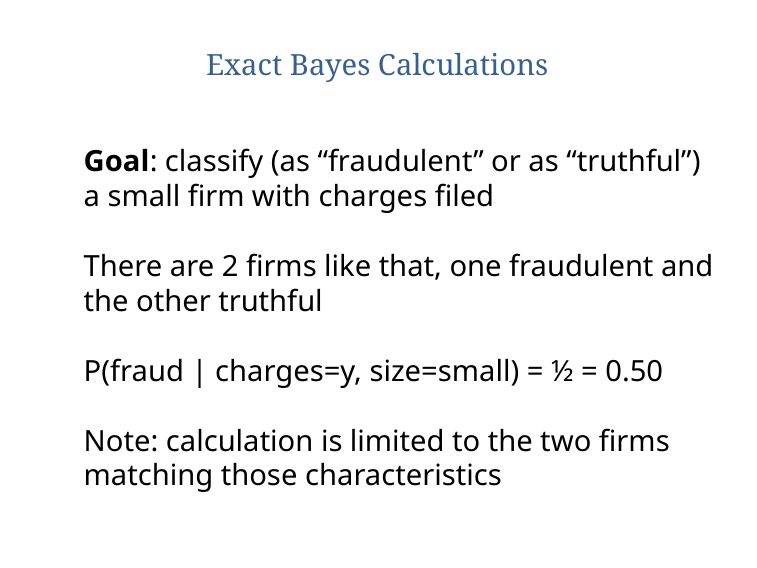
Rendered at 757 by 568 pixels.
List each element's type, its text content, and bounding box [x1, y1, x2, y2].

text_box Goal: classify (as “fraudulent” or as “truthful”) a small firm with charges filed There are 2 firms like that, one fraudulent and the other truthful P(fraud | charges=y, size=small) = ½ = 0.50 Note: calculation is limited to the two firms matching those characteristics [68, 127, 731, 568]
title Exact Bayes Calculations [0, 46, 755, 111]
